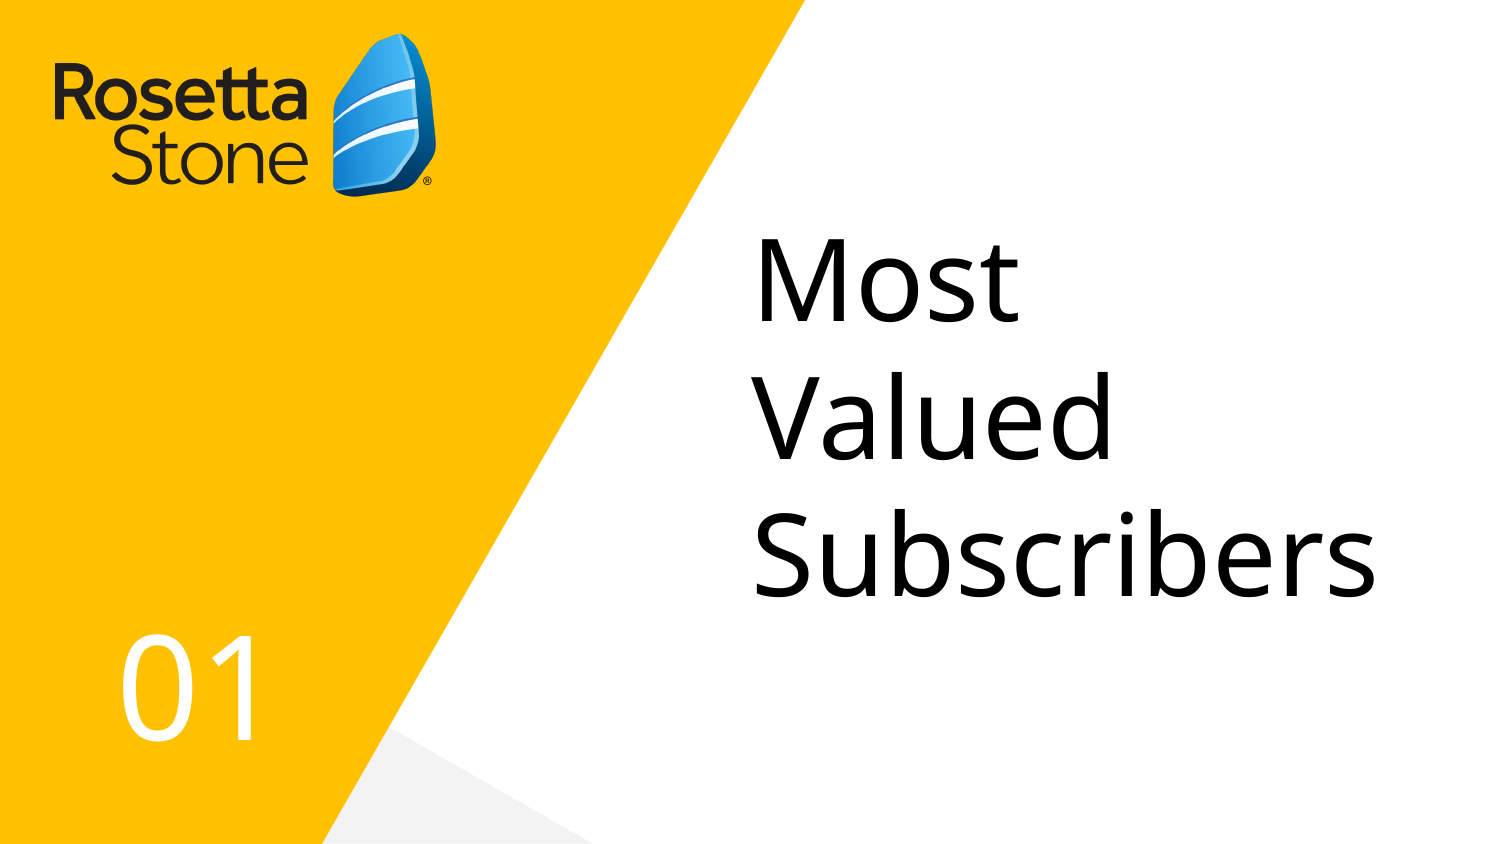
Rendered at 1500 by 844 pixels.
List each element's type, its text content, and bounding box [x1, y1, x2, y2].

picture [55, 33, 436, 197]
title Most Valued Subscribers [736, 192, 1437, 652]
title 01 [101, 622, 370, 785]
